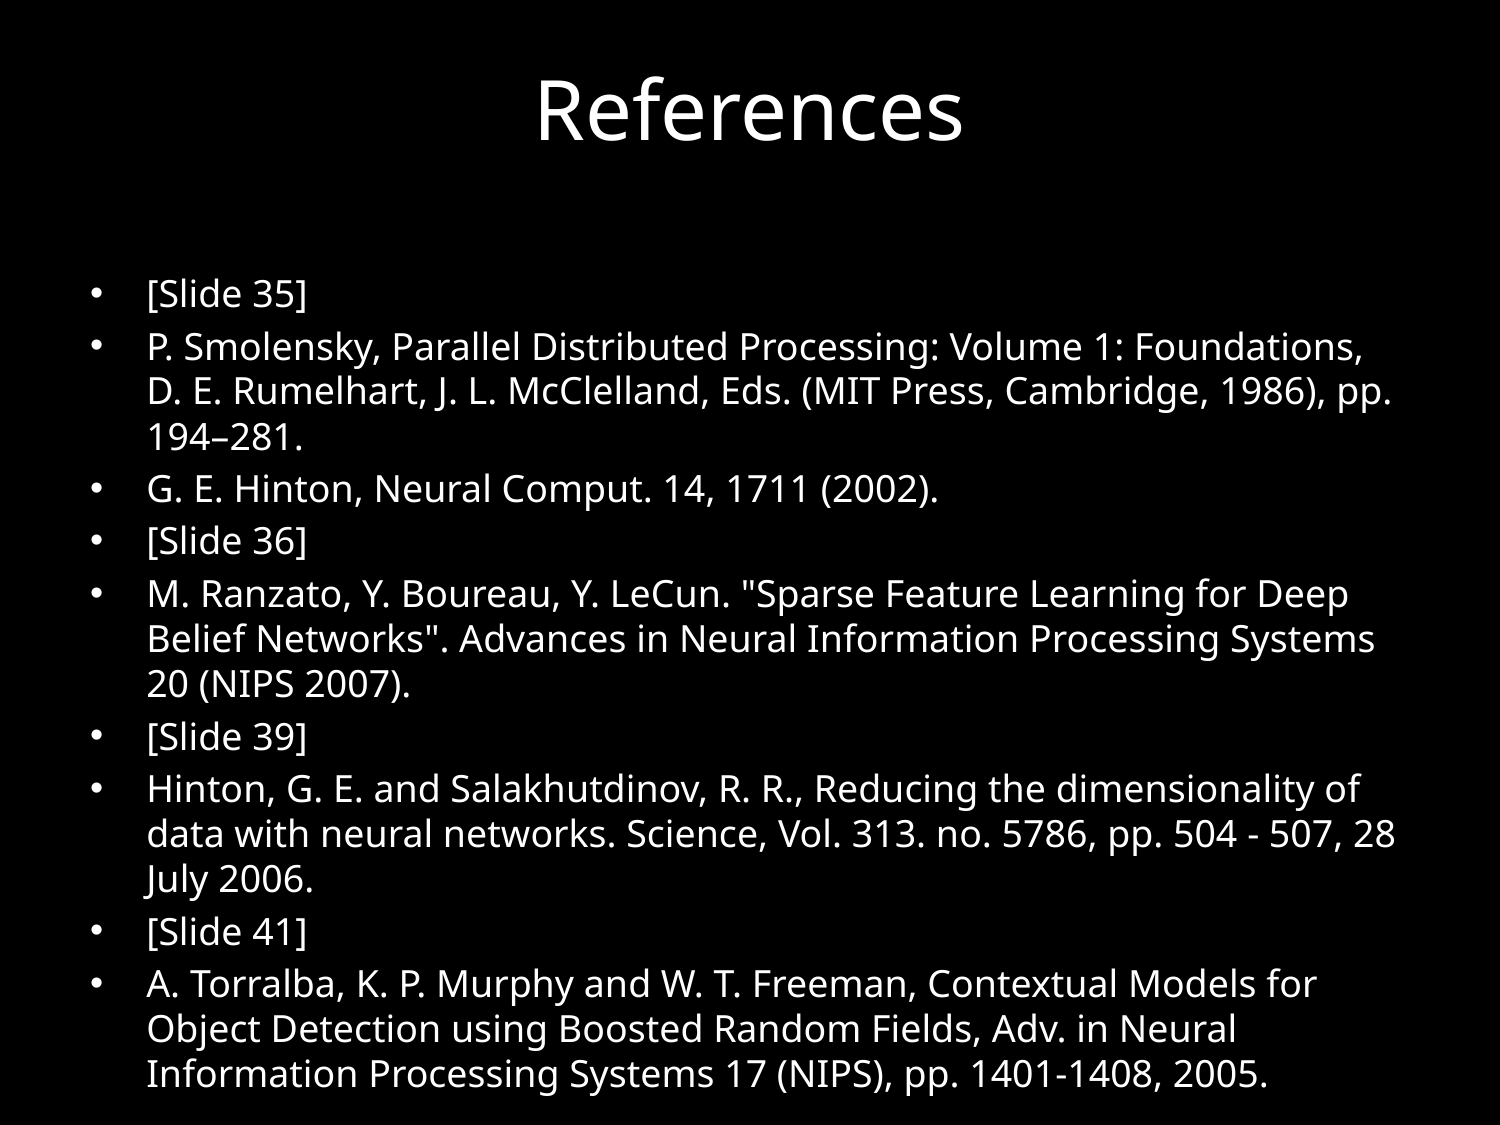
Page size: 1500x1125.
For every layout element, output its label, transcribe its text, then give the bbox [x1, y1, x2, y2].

list [Slide 35] P. Smolensky, Parallel Distributed Processing: Volume 1: Foundations, D. E. Rumelhart, J. L. McClelland, Eds. (MIT Press, Cambridge, 1986), pp. 194–281. G. E. Hinton, Neural Comput. 14, 1711 (2002). [Slide 36] M. Ranzato, Y. Boureau, Y. LeCun. "Sparse Feature Learning for Deep Belief Networks". Advances in Neural Information Processing Systems 20 (NIPS 2007). [Slide 39] Hinton, G. E. and Salakhutdinov, R. R., Reducing the dimensionality of data with neural networks. Science, Vol. 313. no. 5786, pp. 504 - 507, 28 July 2006. [Slide 41] A. Torralba, K. P. Murphy and W. T. Freeman, Contextual Models for Object Detection using Boosted Random Fields, Adv. in Neural Information Processing Systems 17 (NIPS), pp. 1401-1408, 2005. [75, 262, 1425, 1005]
title References [75, 13, 1425, 202]
